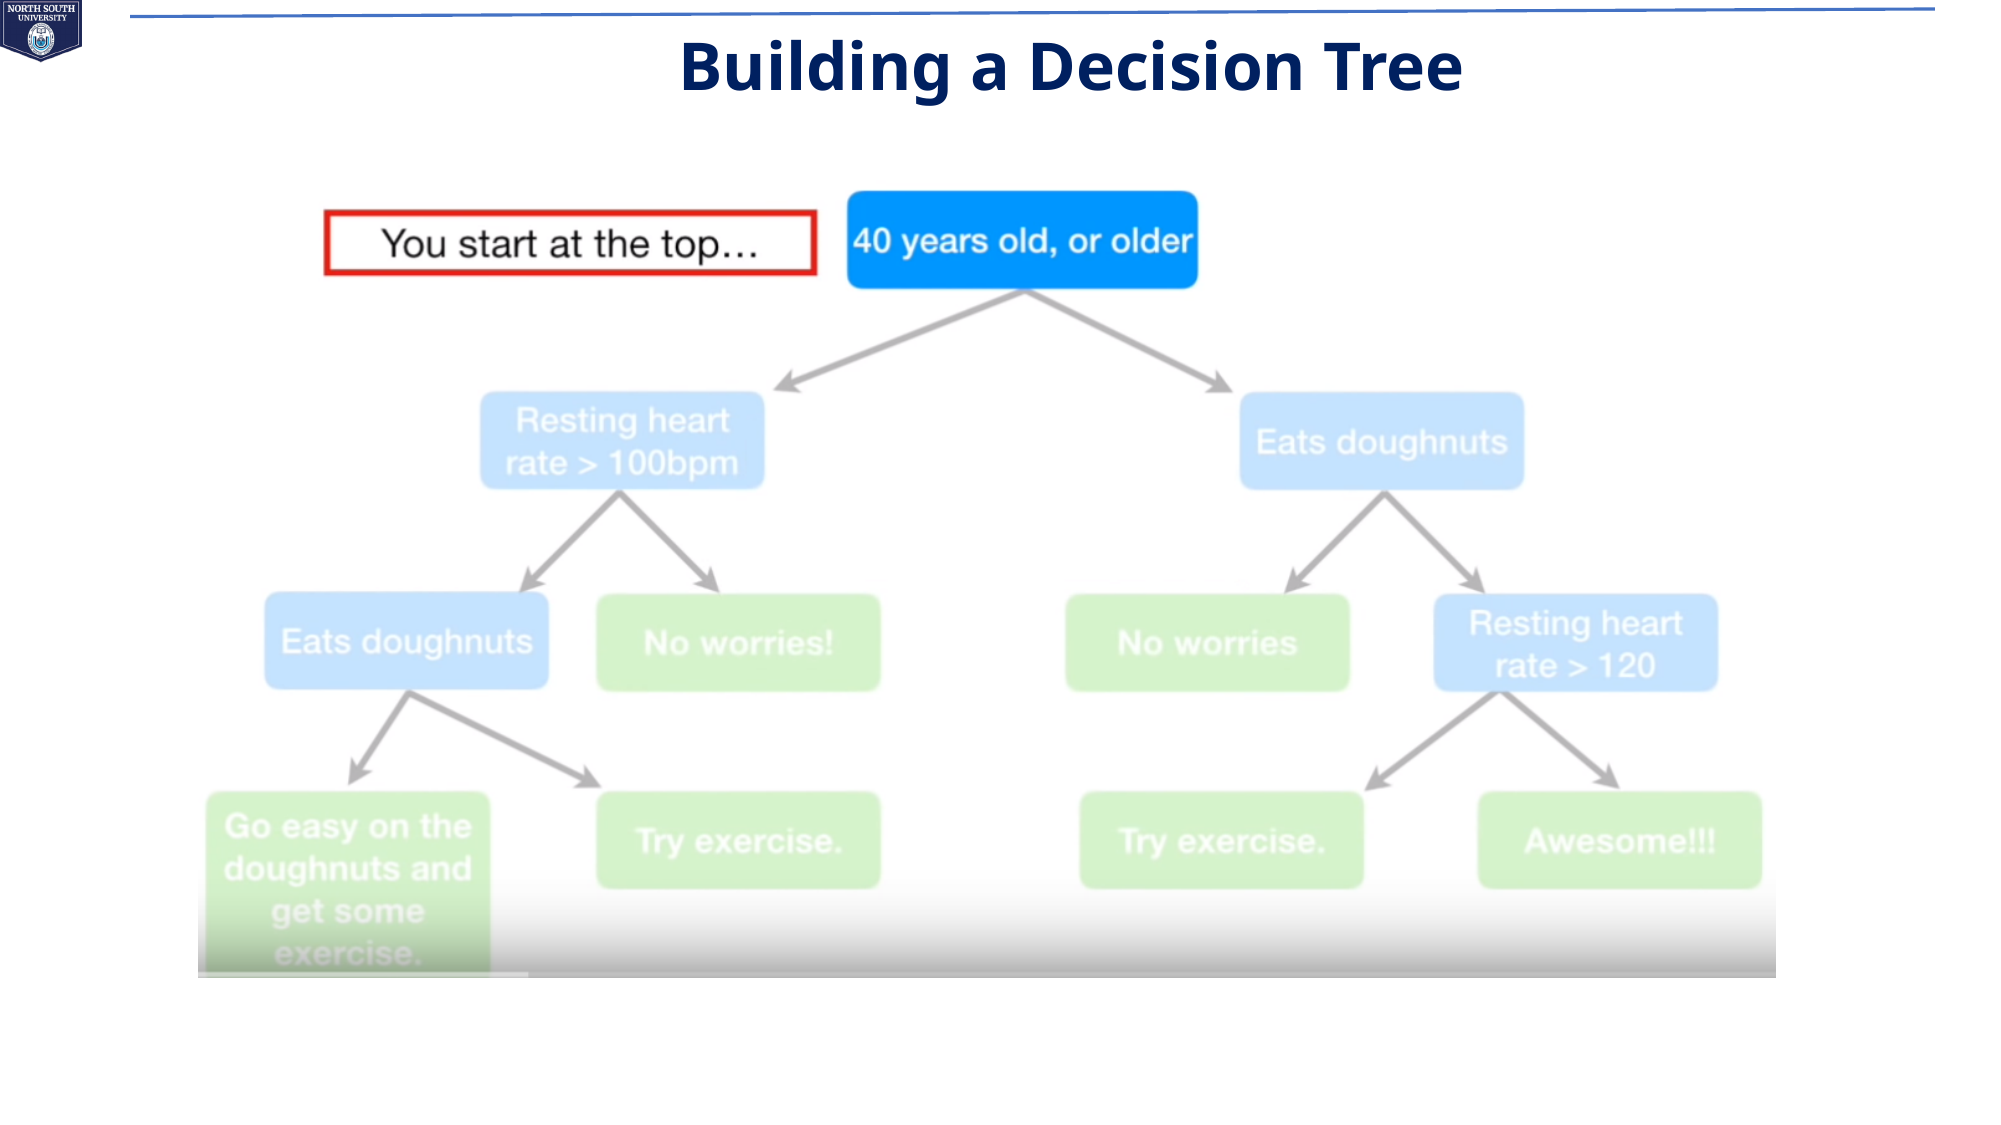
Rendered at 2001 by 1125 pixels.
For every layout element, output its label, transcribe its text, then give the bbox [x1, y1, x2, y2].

picture [198, 151, 1776, 978]
picture [0, 0, 82, 65]
title Building a Decision Tree [209, 25, 1935, 112]
